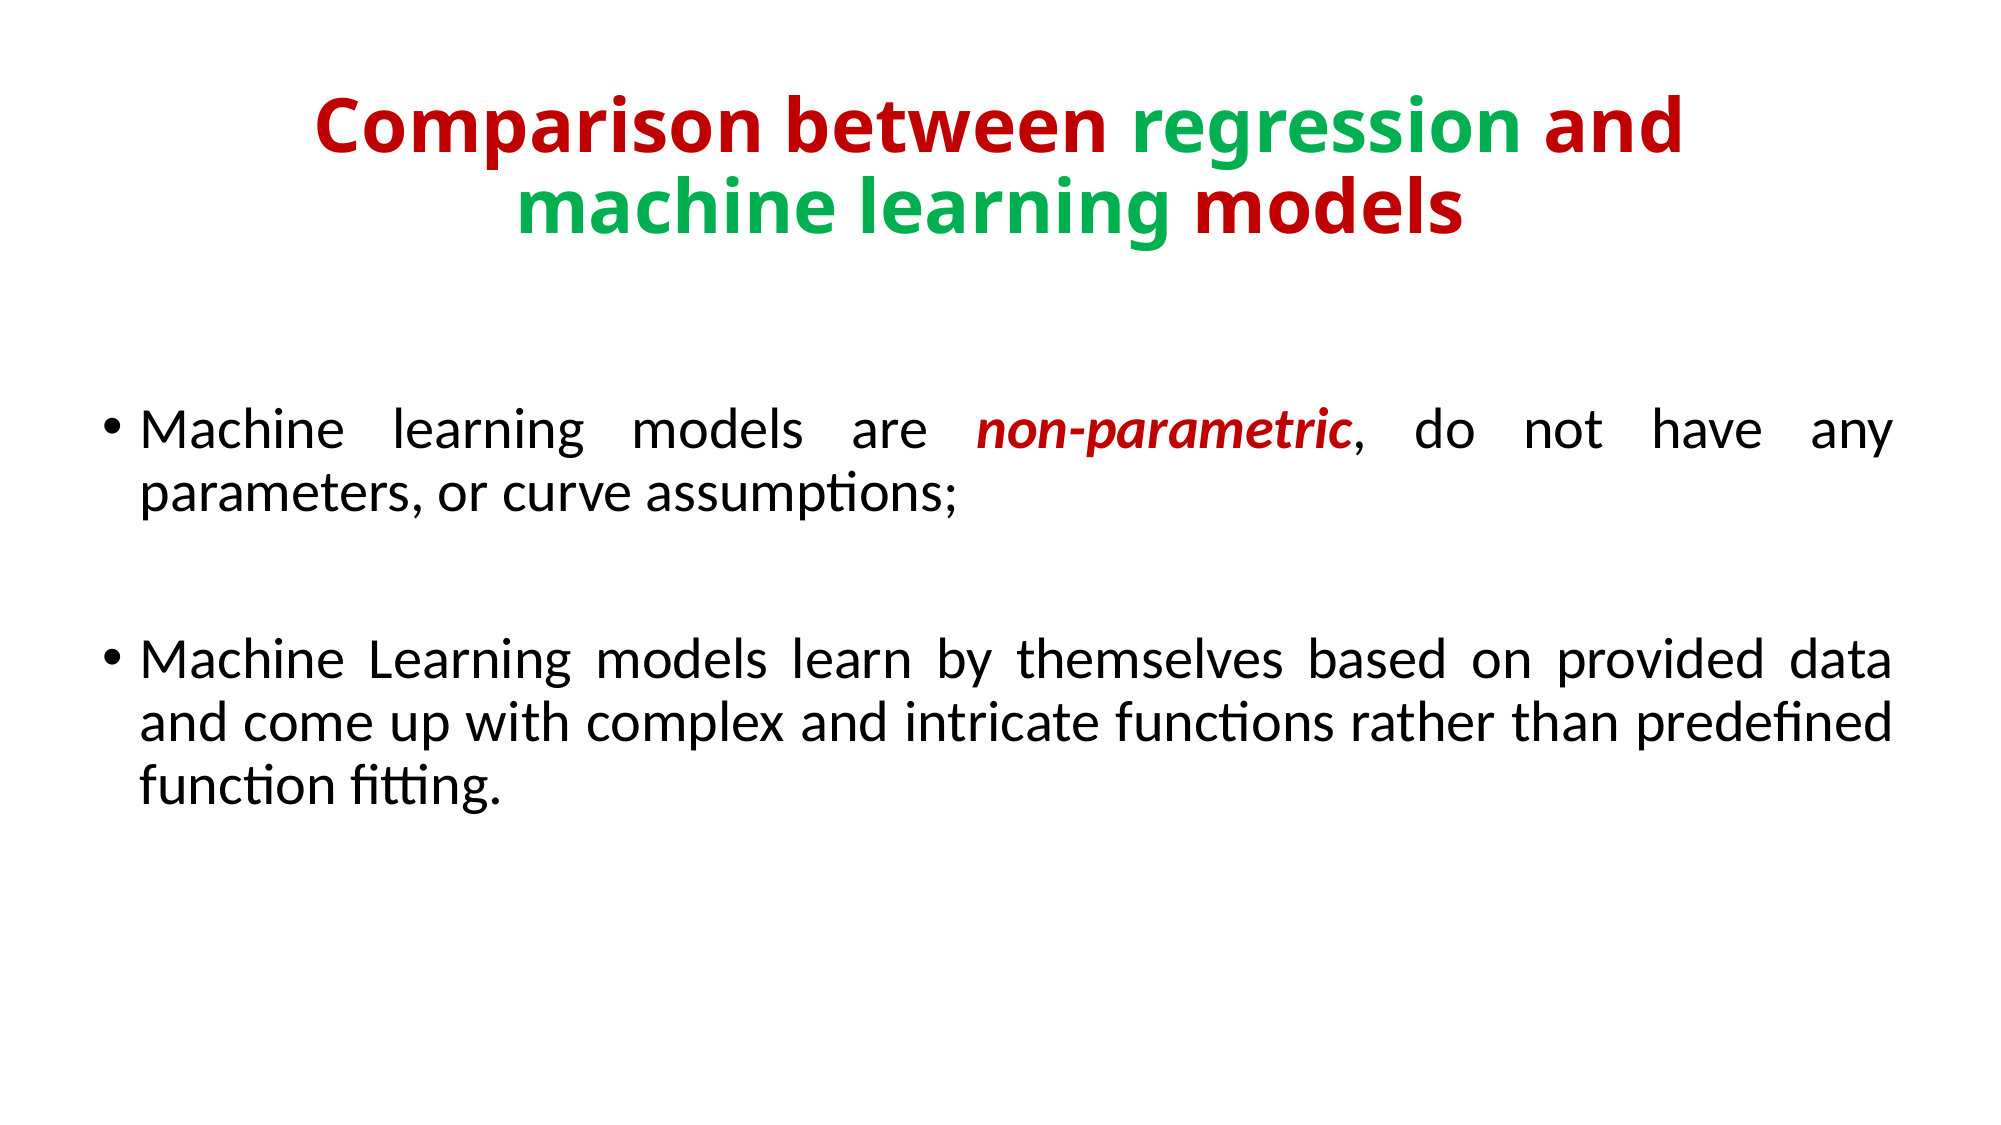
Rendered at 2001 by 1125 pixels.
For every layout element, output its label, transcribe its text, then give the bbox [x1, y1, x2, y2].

list Machine learning models are non-parametric, do not have any parameters, or curve assumptions; Machine Learning models learn by themselves based on provided data and come up with complex and intricate functions rather than predefined function fitting. [87, 299, 1910, 1014]
title Comparison between regression and machine learning models [137, 59, 1863, 278]
